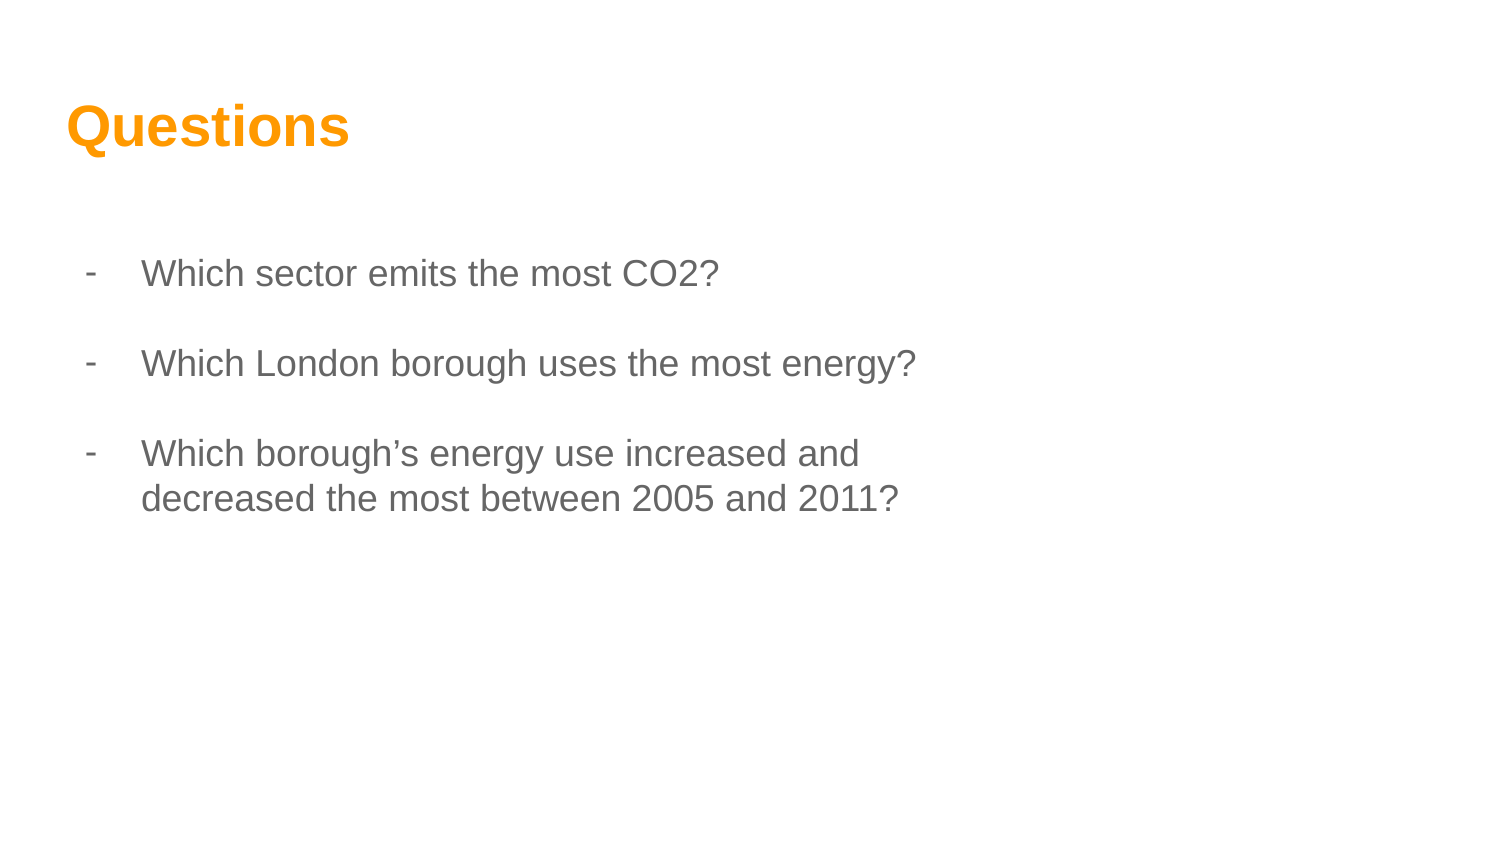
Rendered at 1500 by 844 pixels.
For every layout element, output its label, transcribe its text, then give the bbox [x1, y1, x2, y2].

title Questions [51, 72, 1449, 167]
list Which sector emits the most CO2? Which London borough uses the most energy? Which borough’s energy use increased and decreased the most between 2005 and 2011? [51, 189, 1050, 789]
